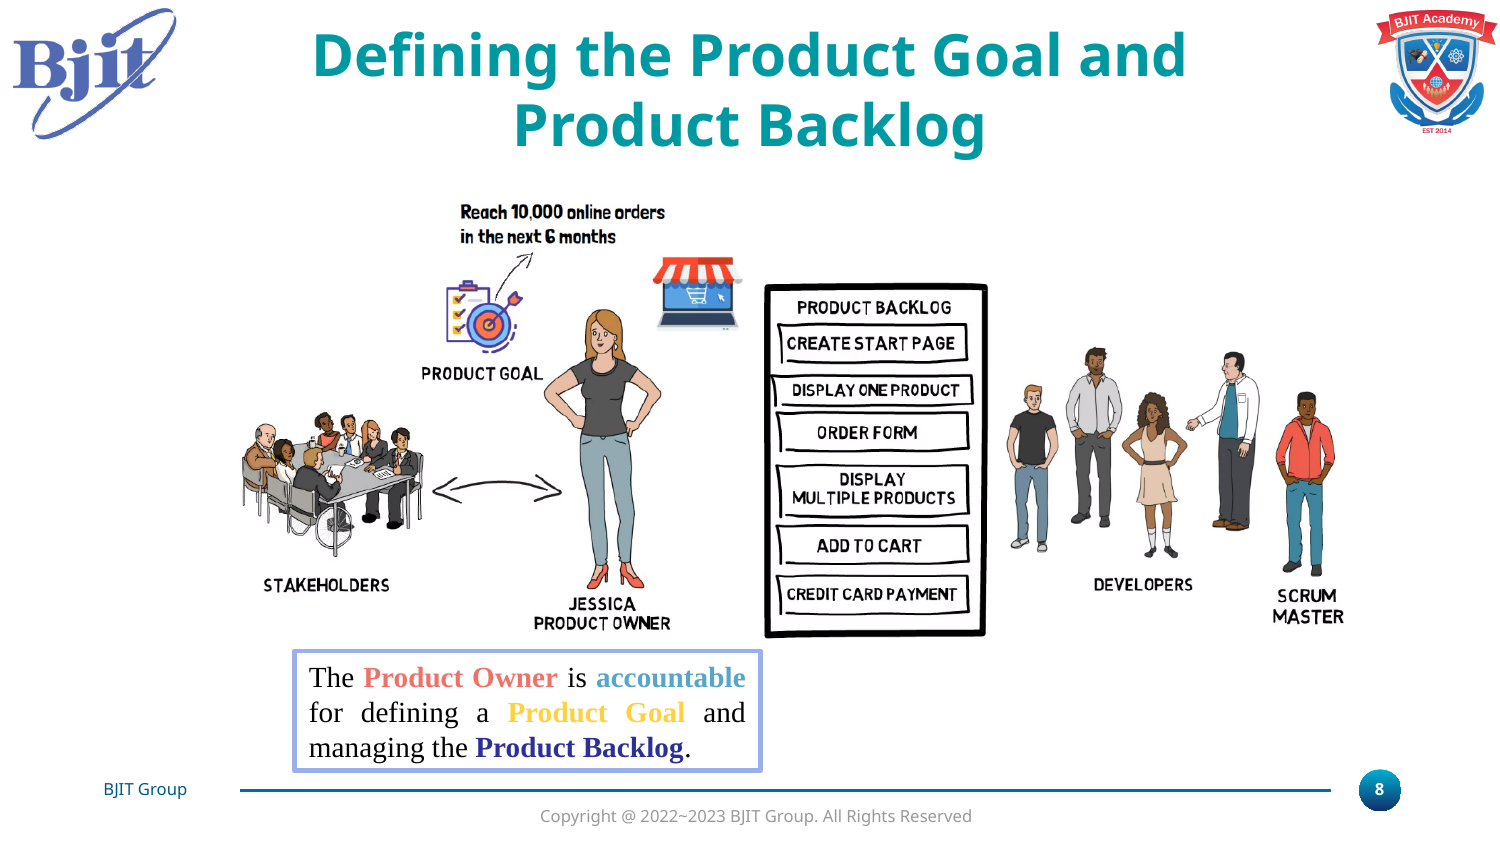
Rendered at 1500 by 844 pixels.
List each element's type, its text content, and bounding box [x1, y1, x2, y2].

picture [124, 783, 133, 795]
text_box The Product Owner is accountable for defining a Product Goal and managing the Product Backlog. [294, 650, 761, 771]
picture [13, 7, 177, 140]
text_box Defining the Product Goal and Product Backlog [222, 10, 1278, 166]
picture [1373, 7, 1500, 136]
picture [231, 192, 1357, 639]
